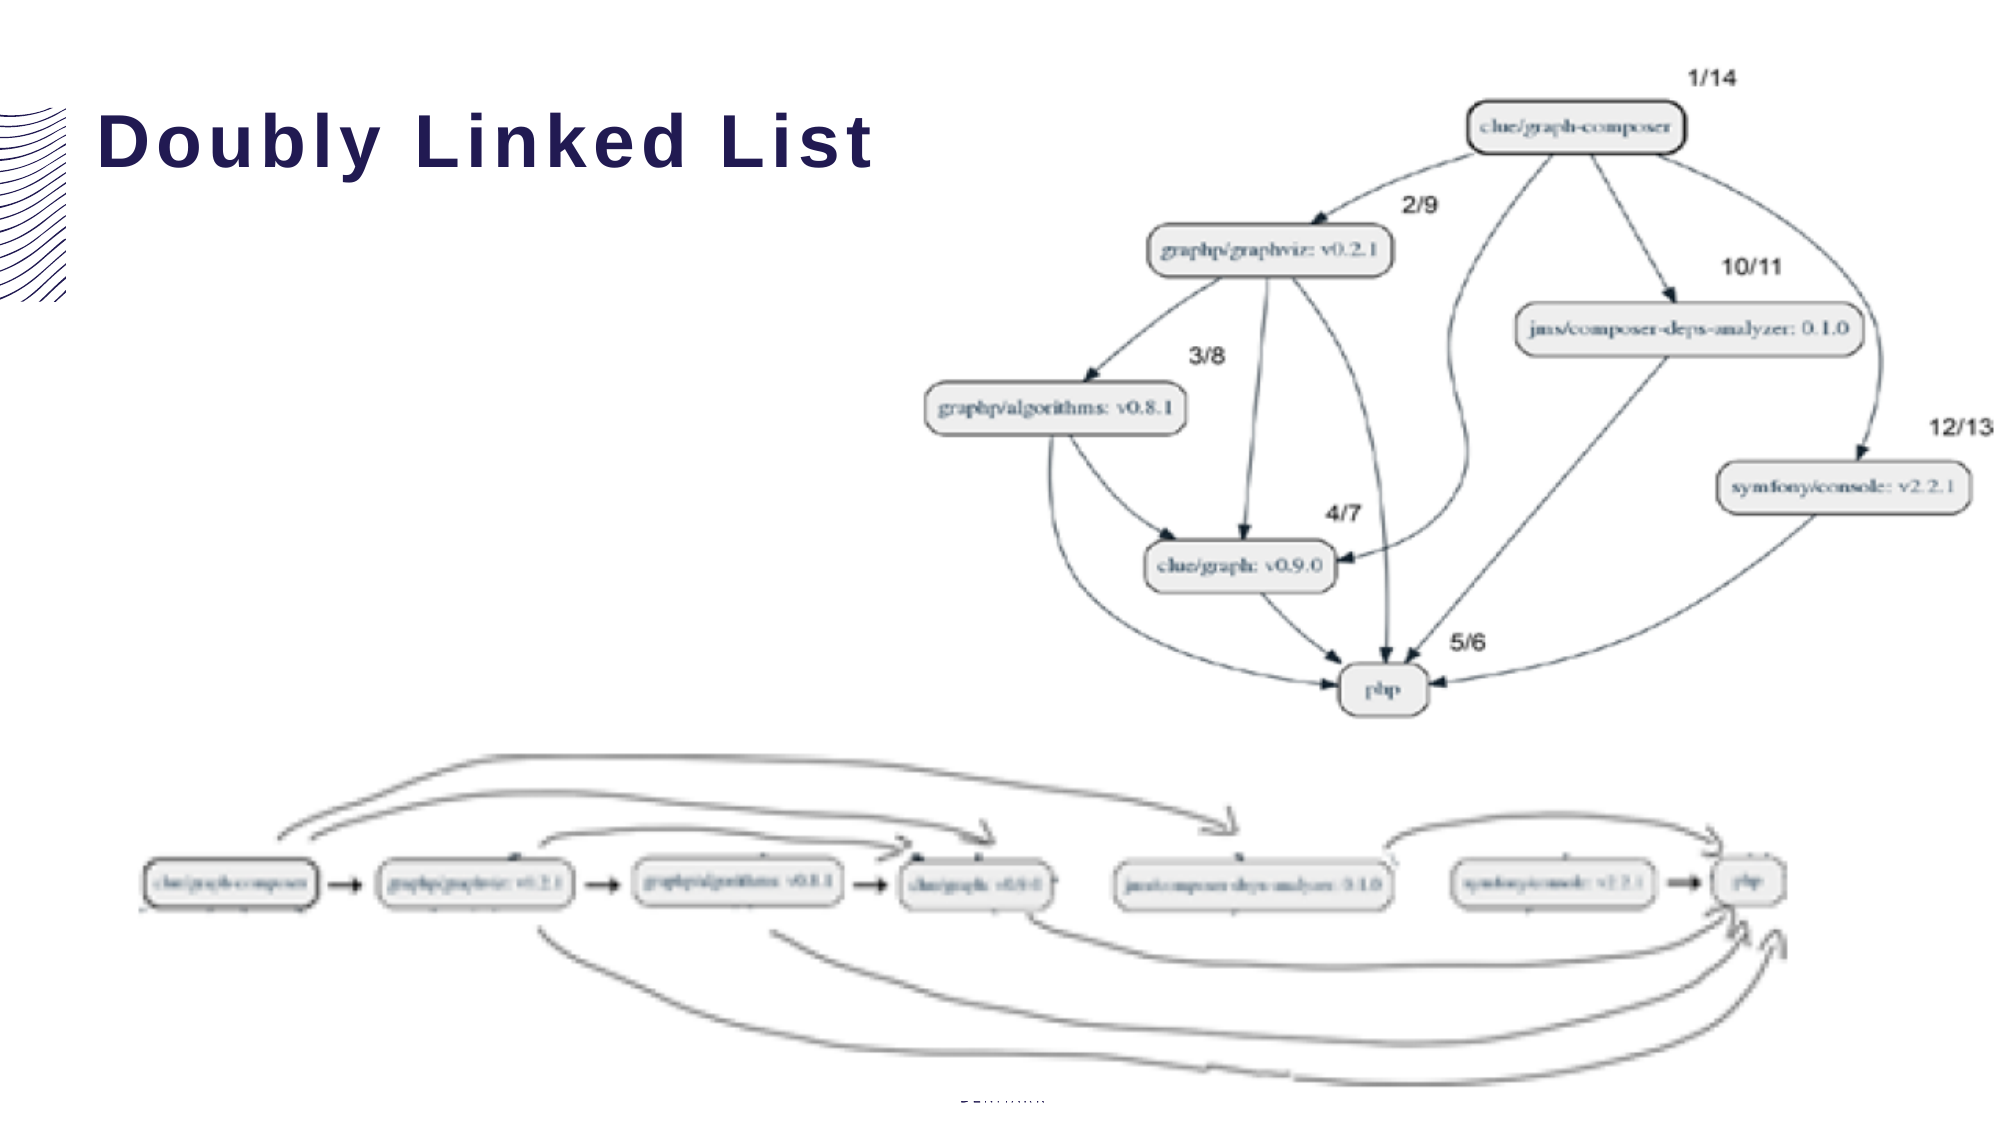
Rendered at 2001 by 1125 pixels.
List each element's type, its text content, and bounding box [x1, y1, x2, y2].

title Doubly Linked List [96, 60, 910, 303]
picture [96, 60, 2000, 1101]
